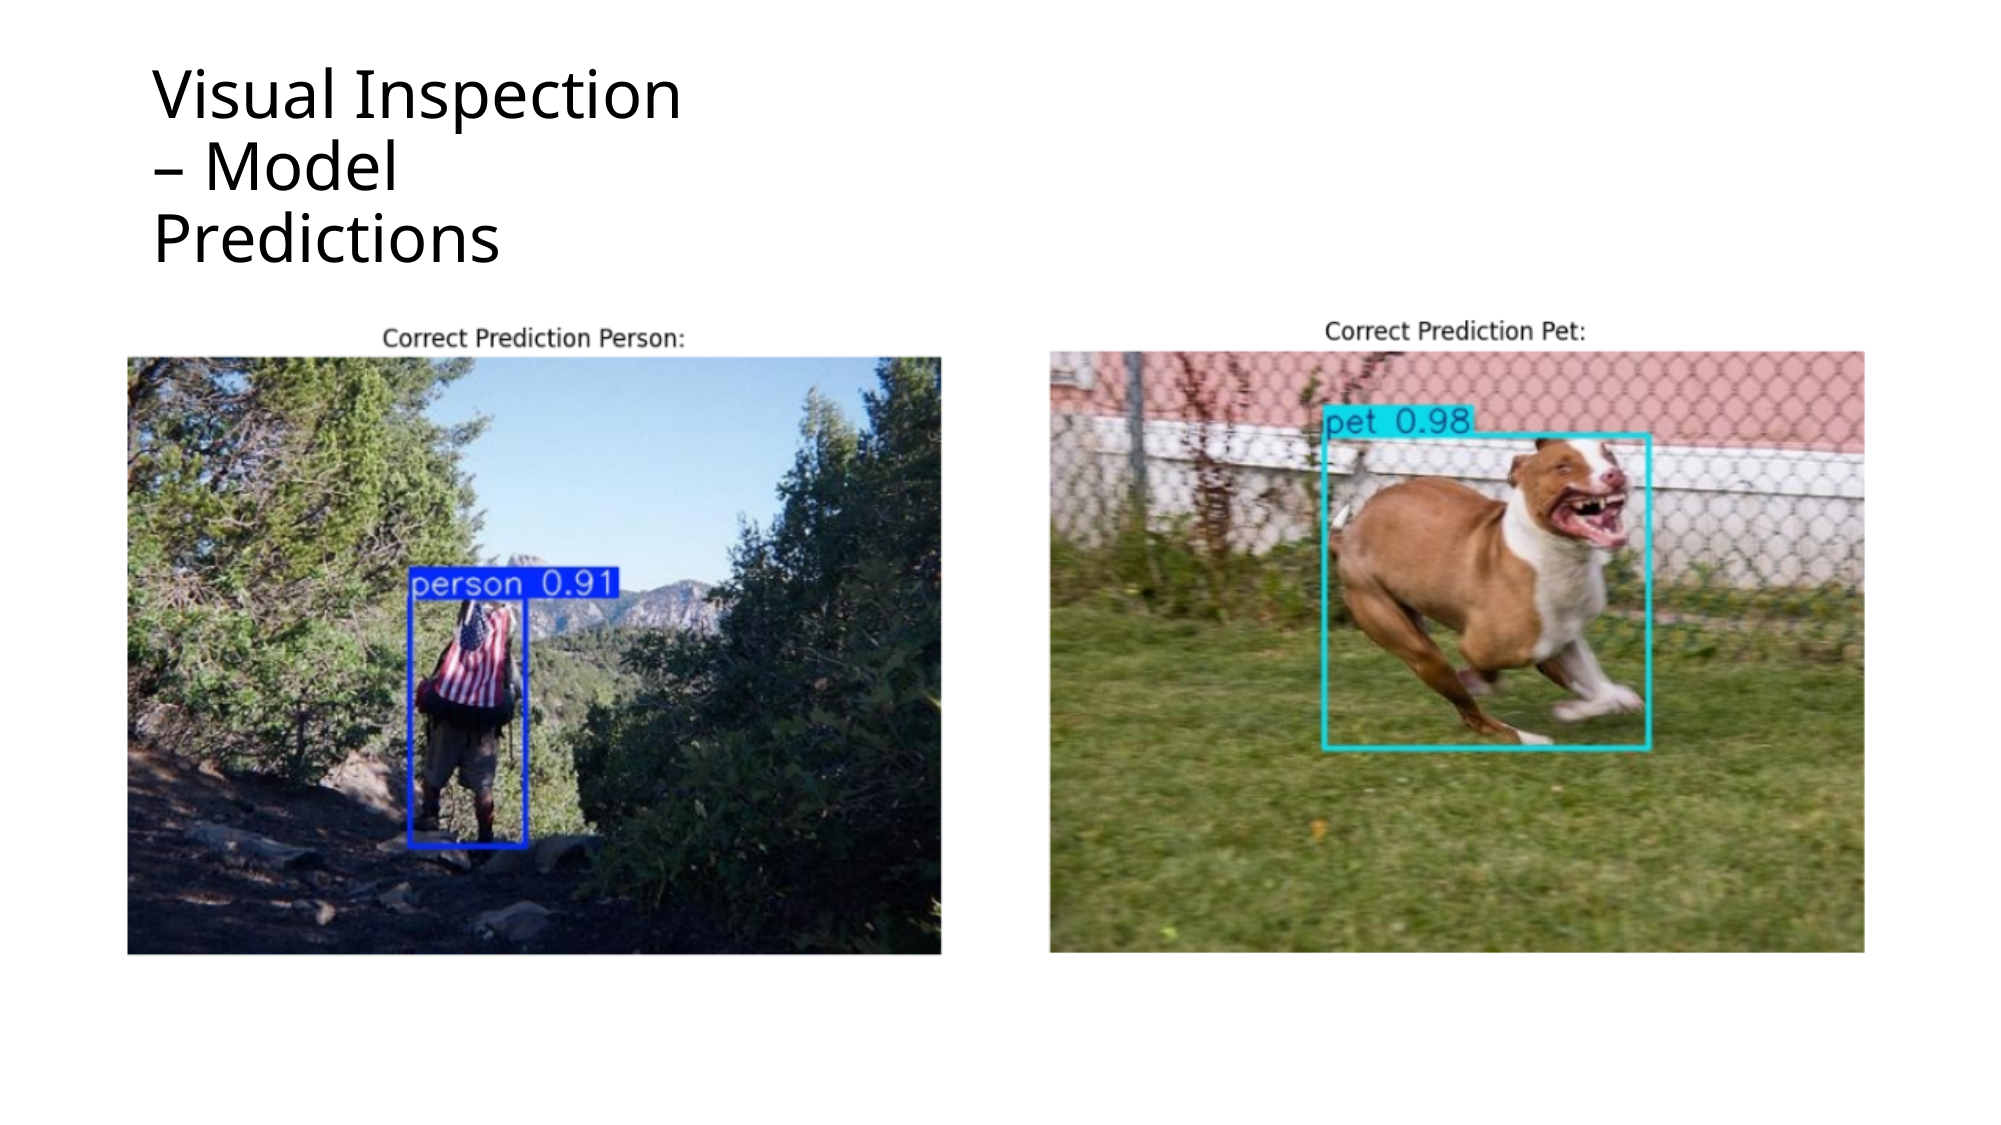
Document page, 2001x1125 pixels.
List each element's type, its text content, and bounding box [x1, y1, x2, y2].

title Visual Inspection – Model Predictions [137, 59, 744, 278]
picture [108, 306, 957, 964]
picture [1043, 307, 1901, 964]
